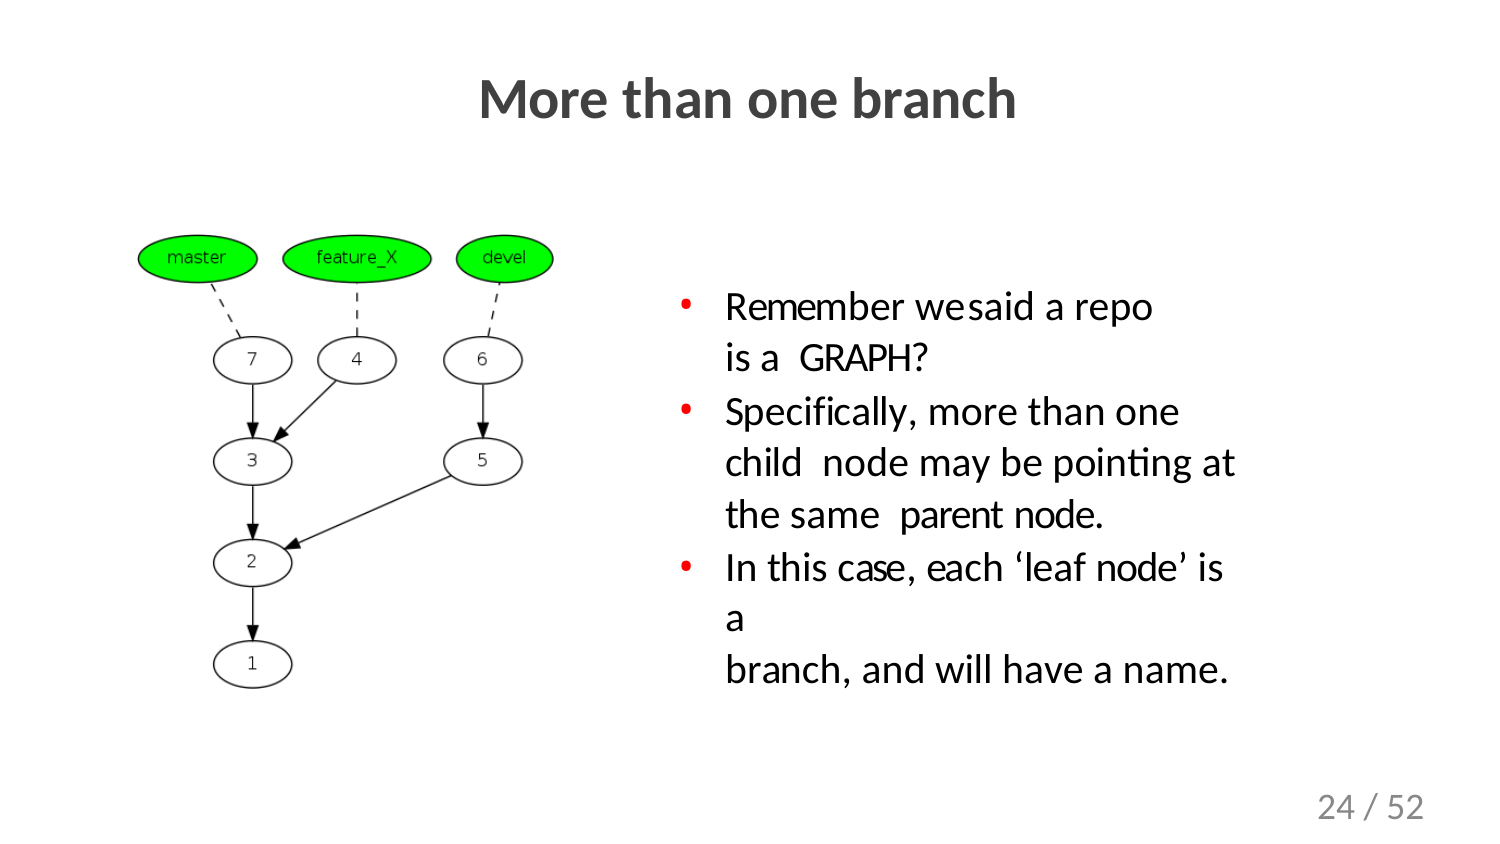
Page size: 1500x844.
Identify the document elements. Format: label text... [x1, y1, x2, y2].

text_box 24 / 52 [1315, 780, 1427, 828]
picture [137, 234, 554, 689]
text_box Remember wesaid a repo is a GRAPH? Specifically, more than one child node may be pointing at the same parent node. In this case, each ‘leaf node’ is a branch, and will have a name. [676, 276, 1253, 692]
title More than one branch [476, 58, 1025, 202]
